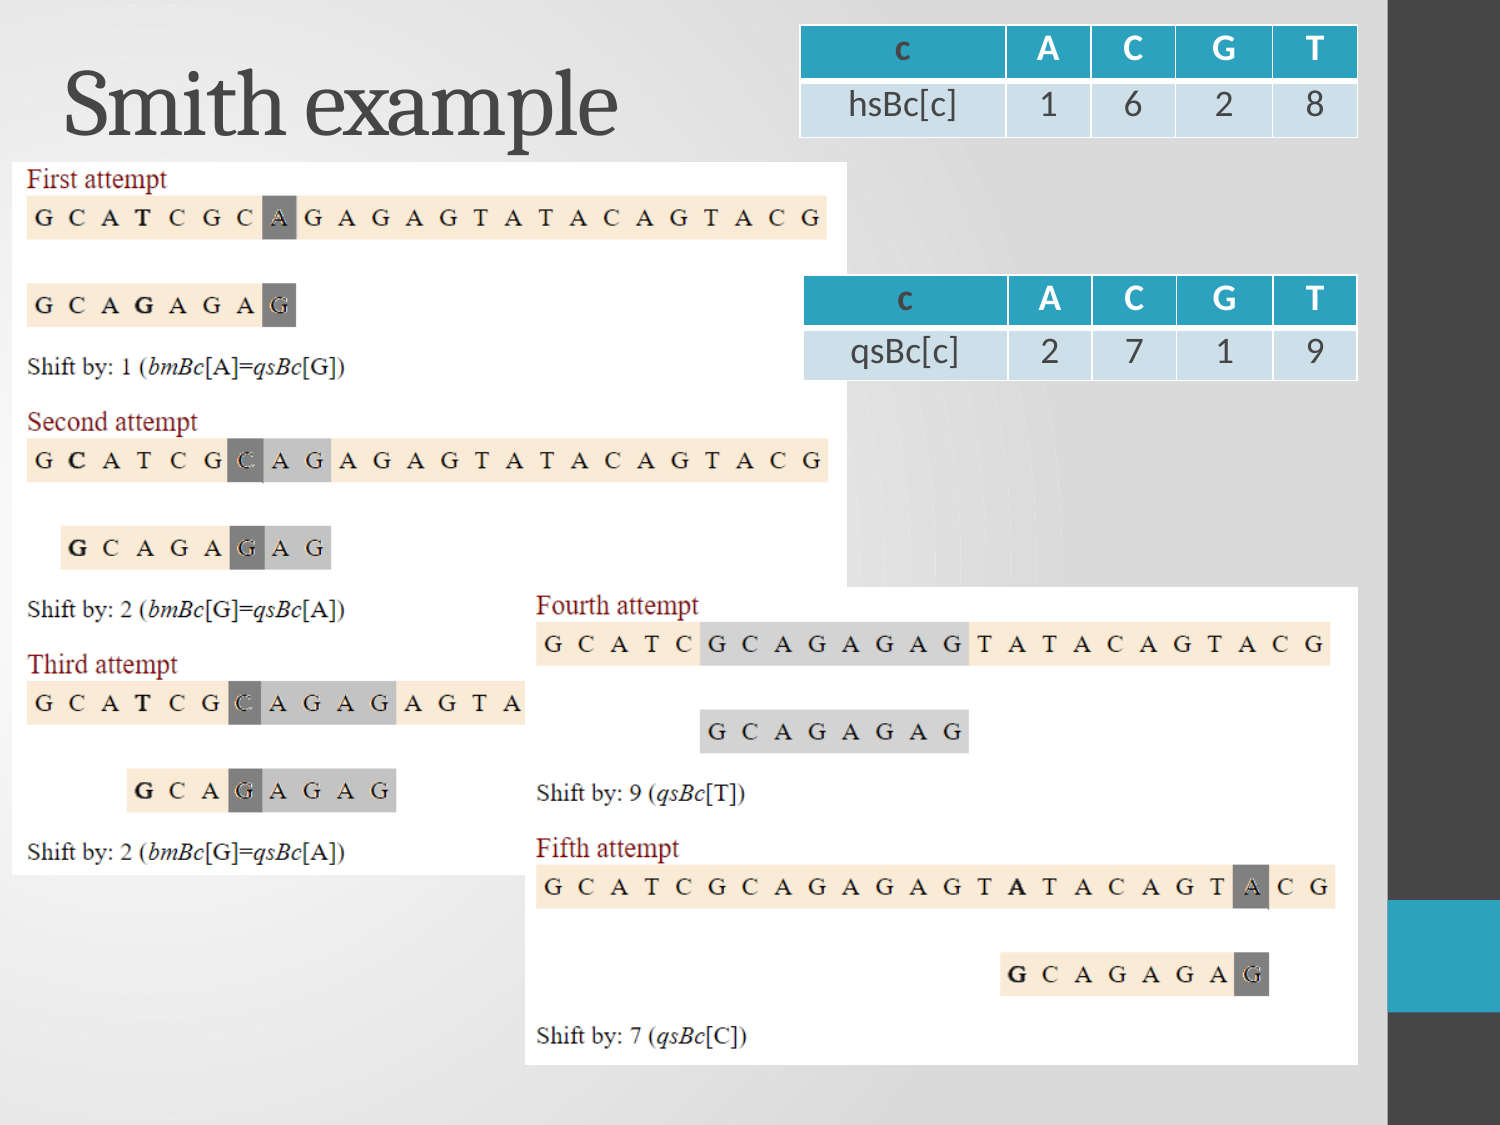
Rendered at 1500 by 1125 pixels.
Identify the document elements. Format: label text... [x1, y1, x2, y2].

table_header C [1092, 26, 1175, 78]
table_header A [1009, 276, 1091, 325]
table_cell 2 [1176, 84, 1272, 137]
table_header T [1273, 26, 1357, 78]
table_cell 1 [1177, 331, 1272, 380]
table_header G [1176, 26, 1272, 78]
table_header c [801, 26, 1005, 78]
table_header A [1007, 26, 1090, 78]
table_header C [1093, 276, 1176, 325]
table_header G [1177, 276, 1272, 325]
table_cell 9 [1274, 331, 1356, 380]
table_cell 1 [1007, 84, 1090, 137]
picture [11, 161, 1358, 1066]
table_header c [858, 276, 1007, 325]
table_cell 6 [1092, 84, 1175, 137]
table_cell qsBc[c] [858, 331, 1007, 380]
table_cell hsBc[c] [801, 84, 1005, 137]
title Smith example [50, 12, 1350, 163]
table_cell 8 [1273, 84, 1357, 137]
table_cell 2 [1009, 331, 1091, 380]
table_header T [1274, 276, 1356, 325]
table_cell 7 [1093, 331, 1176, 380]
